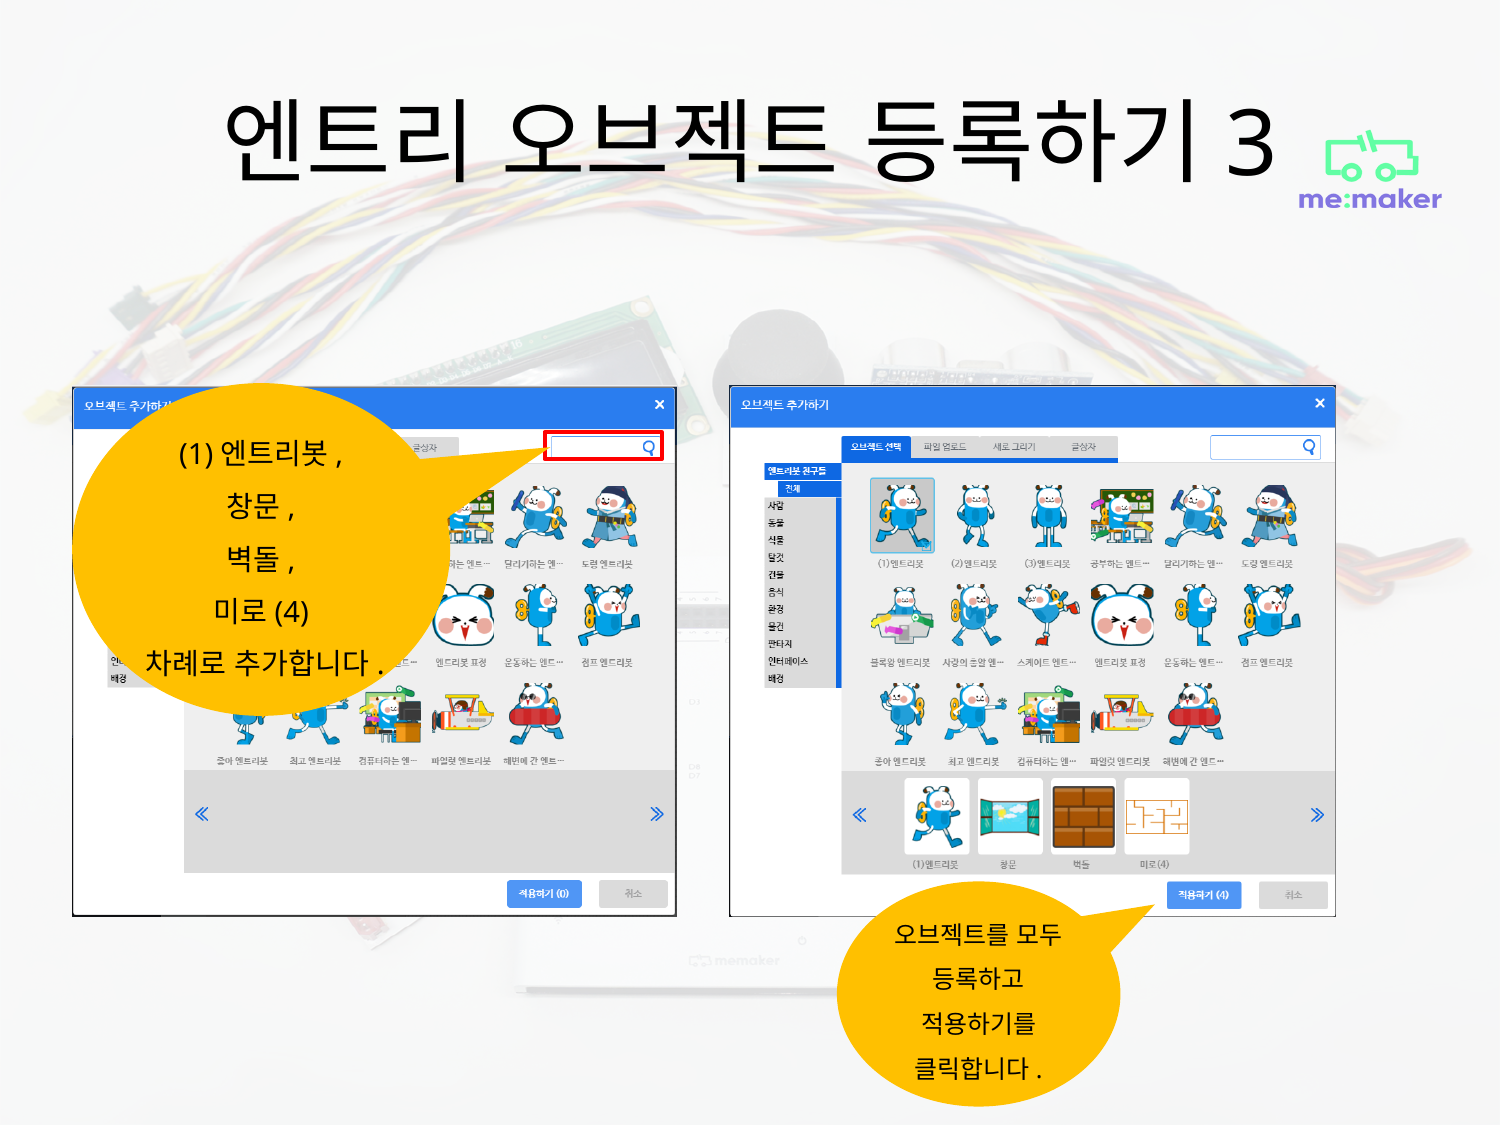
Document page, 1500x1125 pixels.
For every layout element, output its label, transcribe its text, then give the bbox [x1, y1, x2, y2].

text_box 오브젝트를 모두 등록하고 적용하기를 클릭합니다. [834, 925, 1139, 1109]
picture [0, 0, 1500, 1125]
title 엔트리 오브젝트 등록하기3 [75, 45, 1425, 233]
